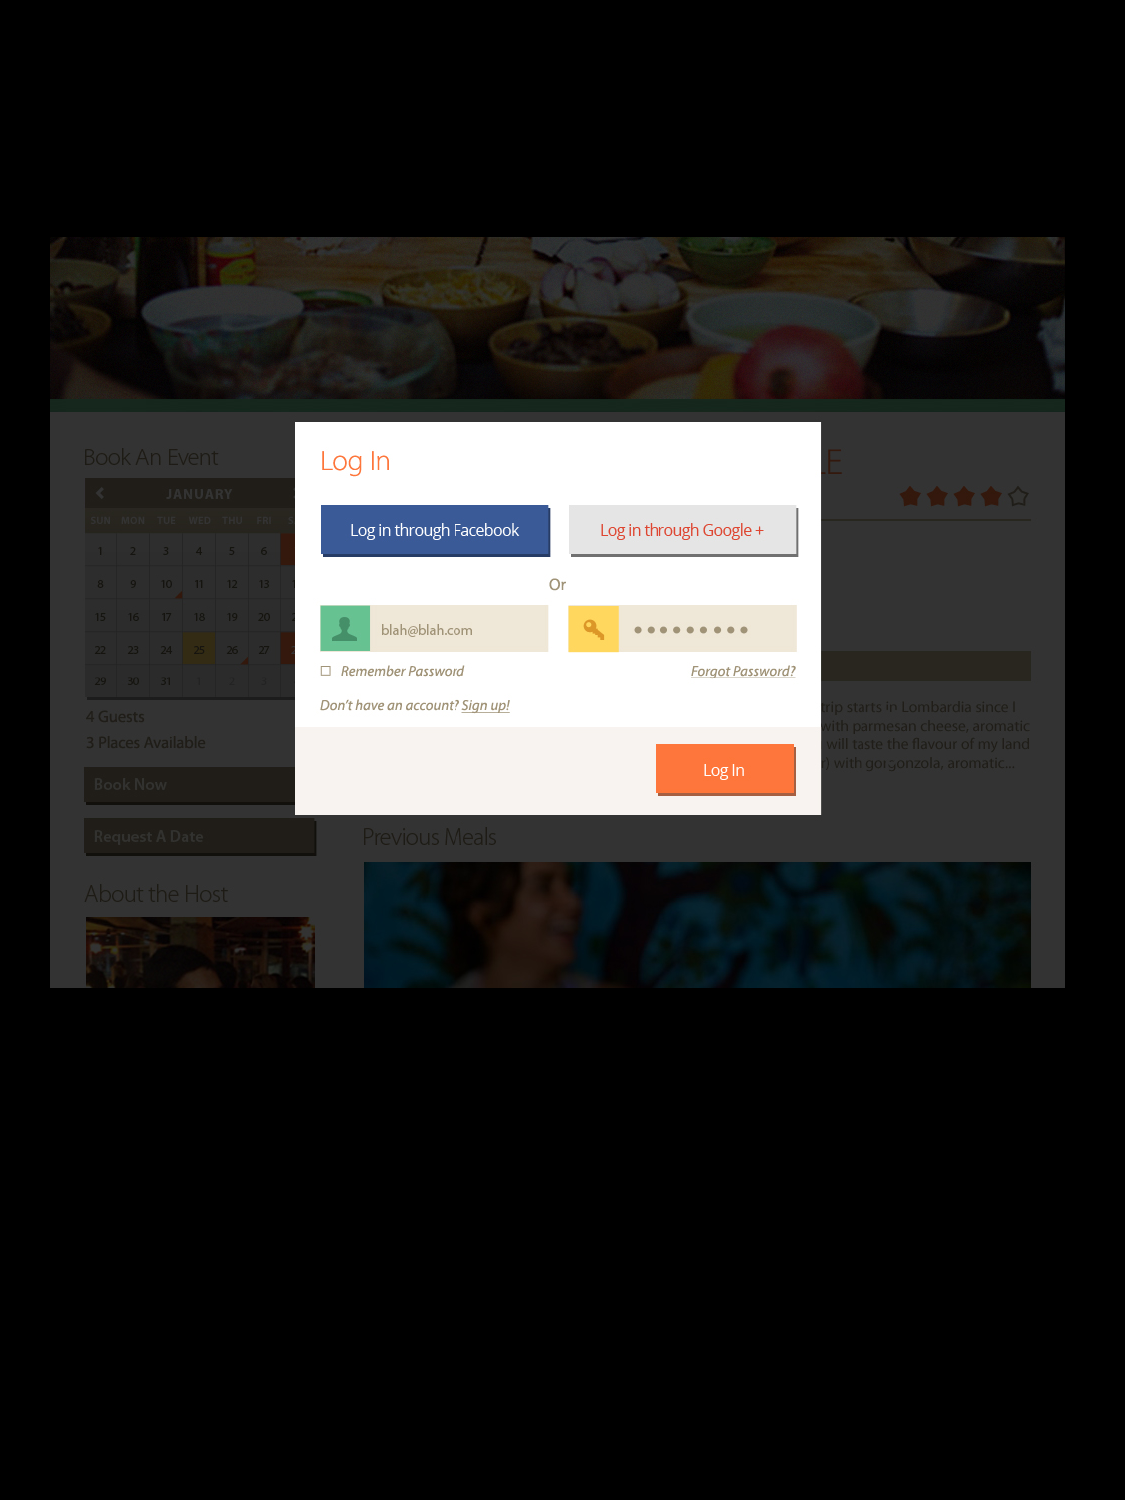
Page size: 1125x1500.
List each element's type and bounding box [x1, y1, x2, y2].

picture [49, 236, 1066, 988]
